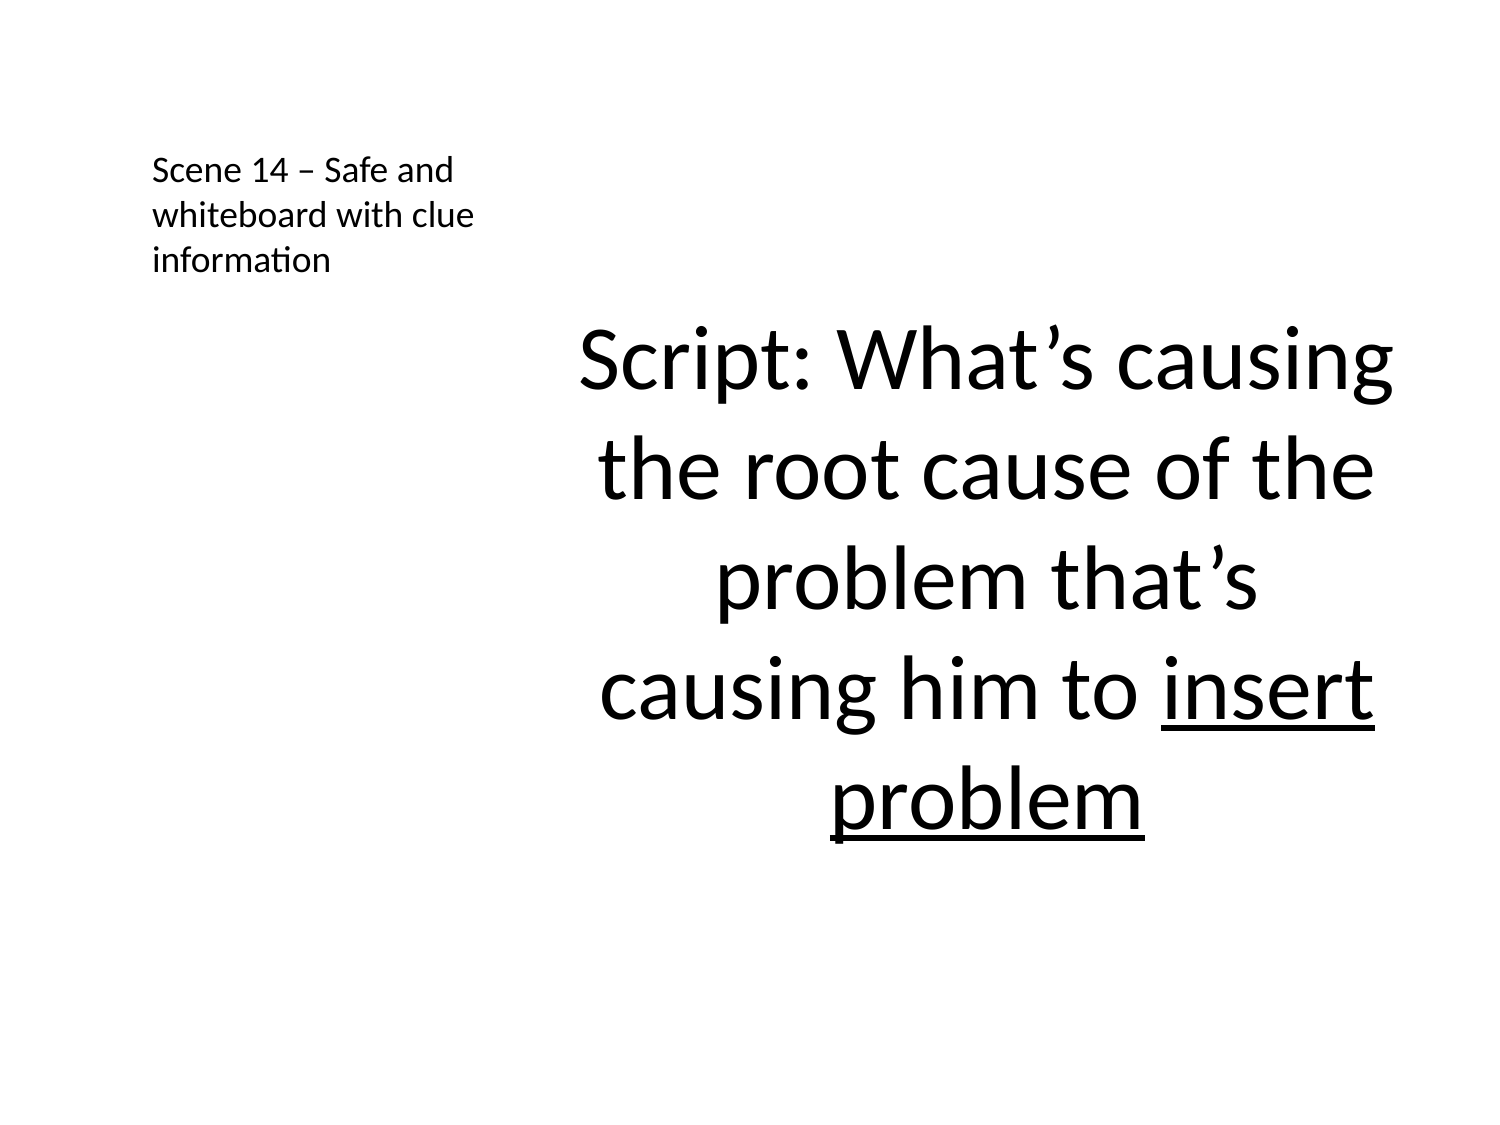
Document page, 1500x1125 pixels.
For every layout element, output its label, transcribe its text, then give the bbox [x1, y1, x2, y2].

text_box Scene 14 – Safe and whiteboard with clue information [137, 137, 525, 288]
title Script: What’s causing the root cause of the problem that’s causing him to insert problem [549, 45, 1425, 1100]
